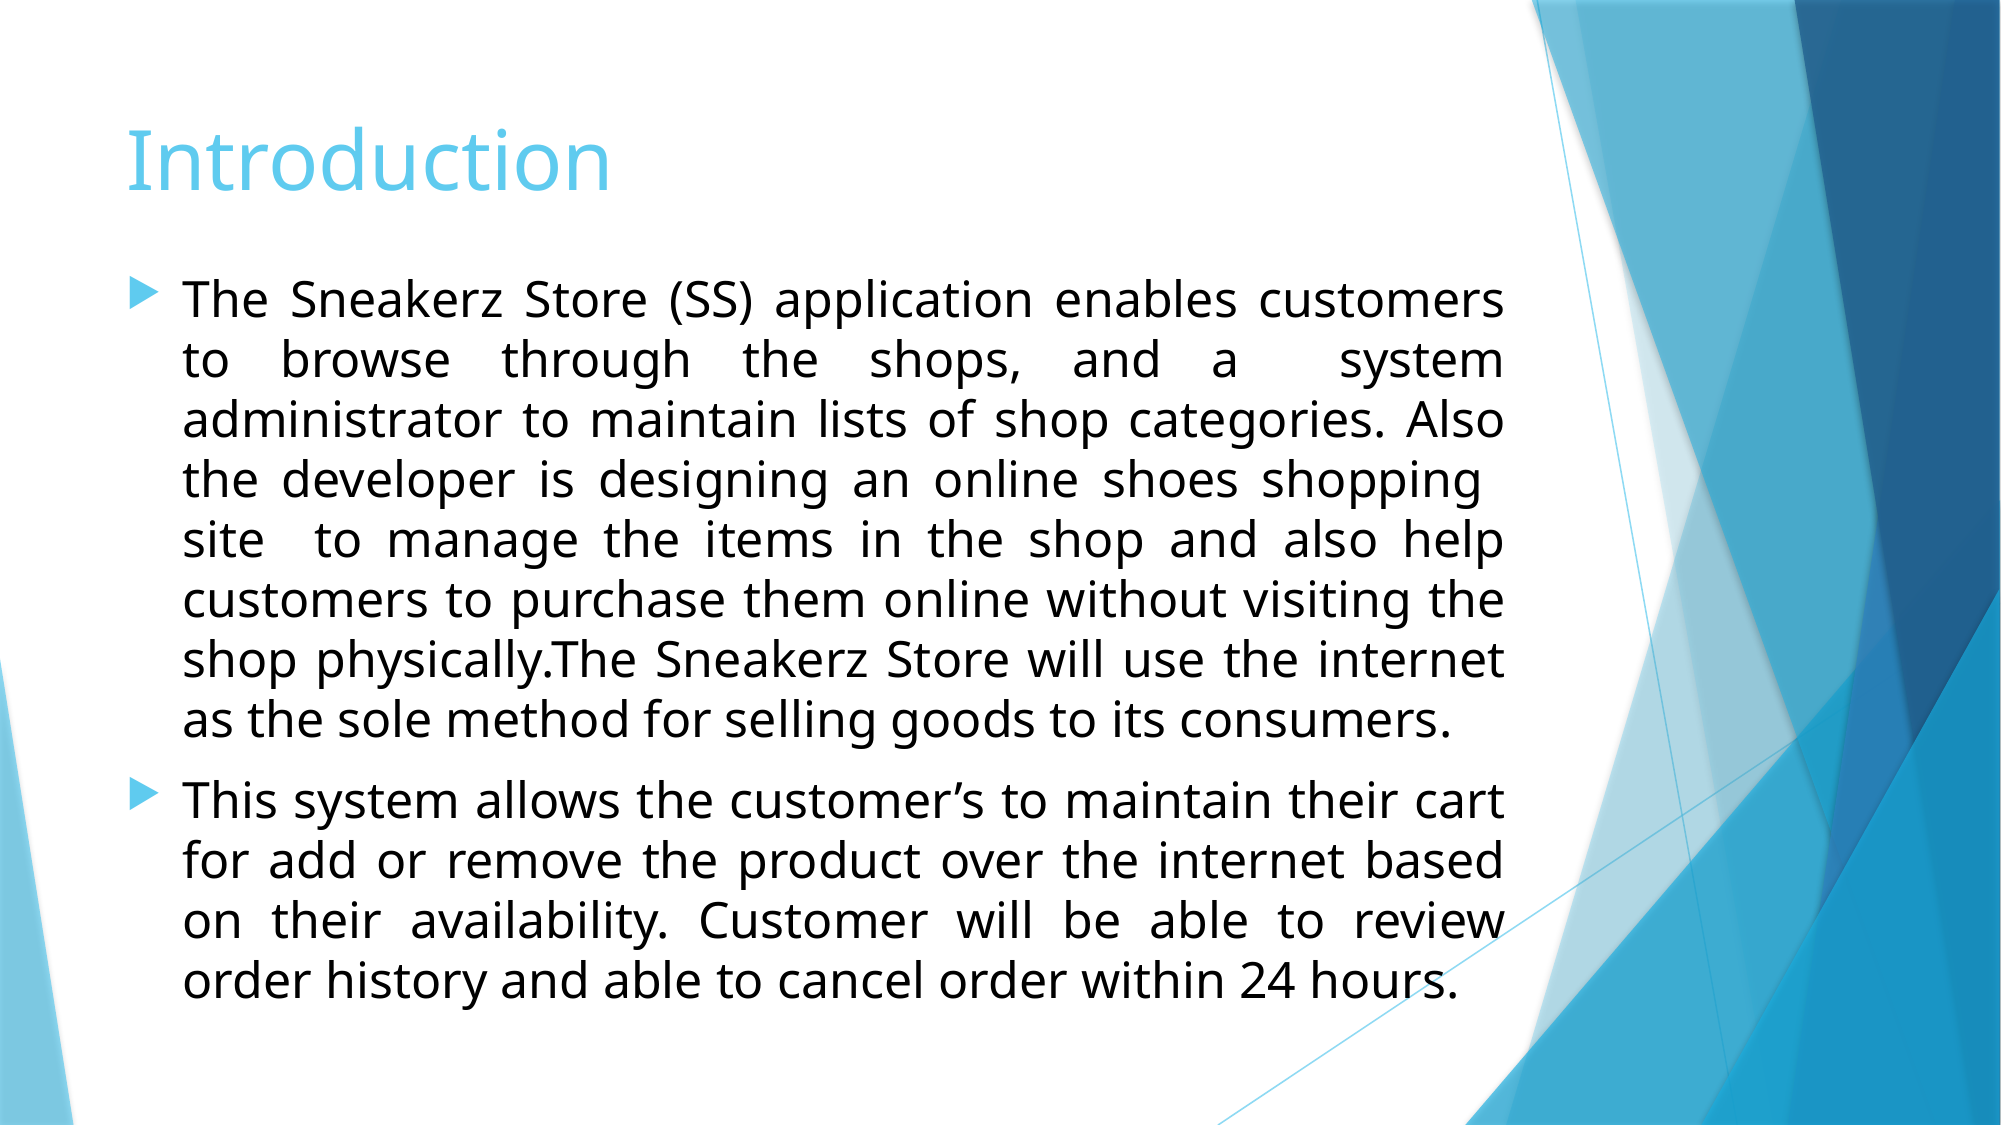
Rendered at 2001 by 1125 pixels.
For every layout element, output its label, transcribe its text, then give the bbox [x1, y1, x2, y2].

list The Sneakerz Store (SS) application enables customers to browse through the shops, and a system administrator to maintain lists of shop categories. Also the developer is designing an online shoes shopping site to manage the items in the shop and also help customers to purchase them online without visiting the shop physically.The Sneakerz Store will use the internet as the sole method for selling goods to its consumers. This system allows the customer’s to maintain their cart for add or remove the product over the internet based on their availability. Customer will be able to review order history and able to cancel order within 24 hours. [111, 260, 1522, 1046]
title Introduction [111, 99, 1522, 260]
